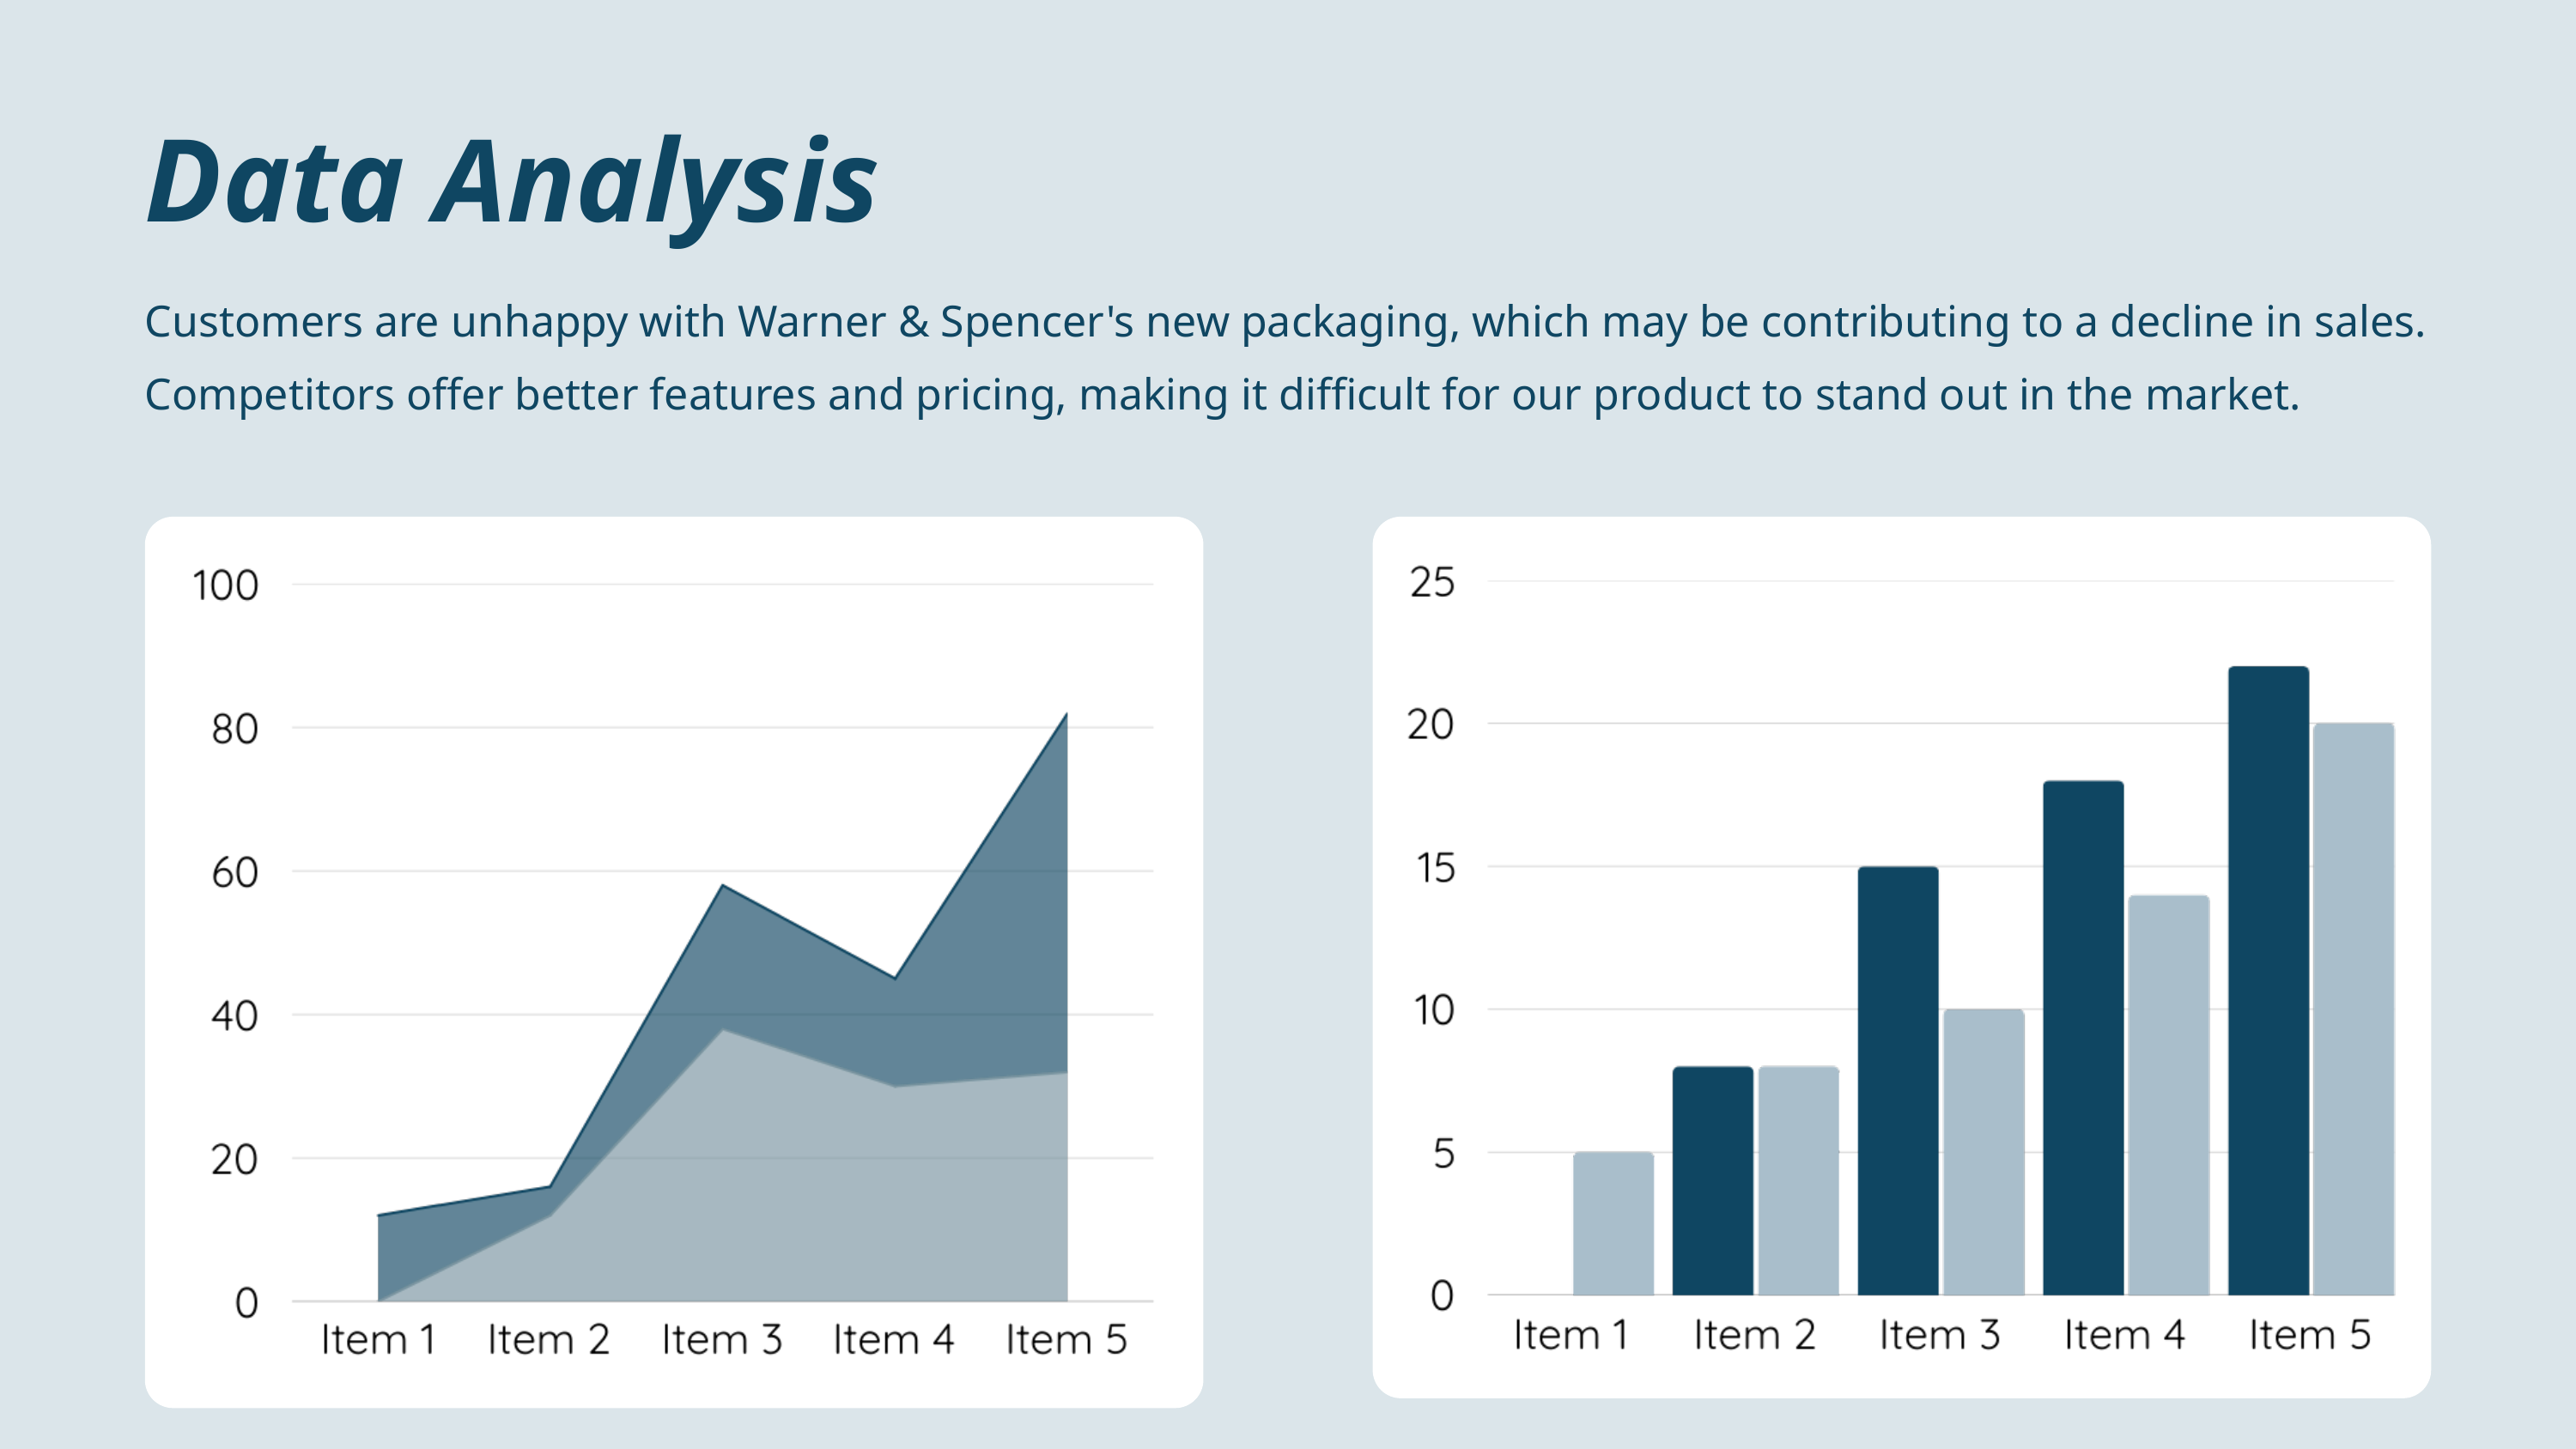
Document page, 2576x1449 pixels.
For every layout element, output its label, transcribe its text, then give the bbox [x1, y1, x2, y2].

picture [98, 471, 1250, 1449]
text_box Customers are unhappy with Warner & Spencer's new packaging, which may be contributing to a decline in sales. Competitors offer better features and pricing, making it difficult for our product to stand out in the market. [144, 272, 2432, 419]
picture [1310, 465, 2494, 1449]
text_box Data Analysis [144, 84, 1600, 246]
